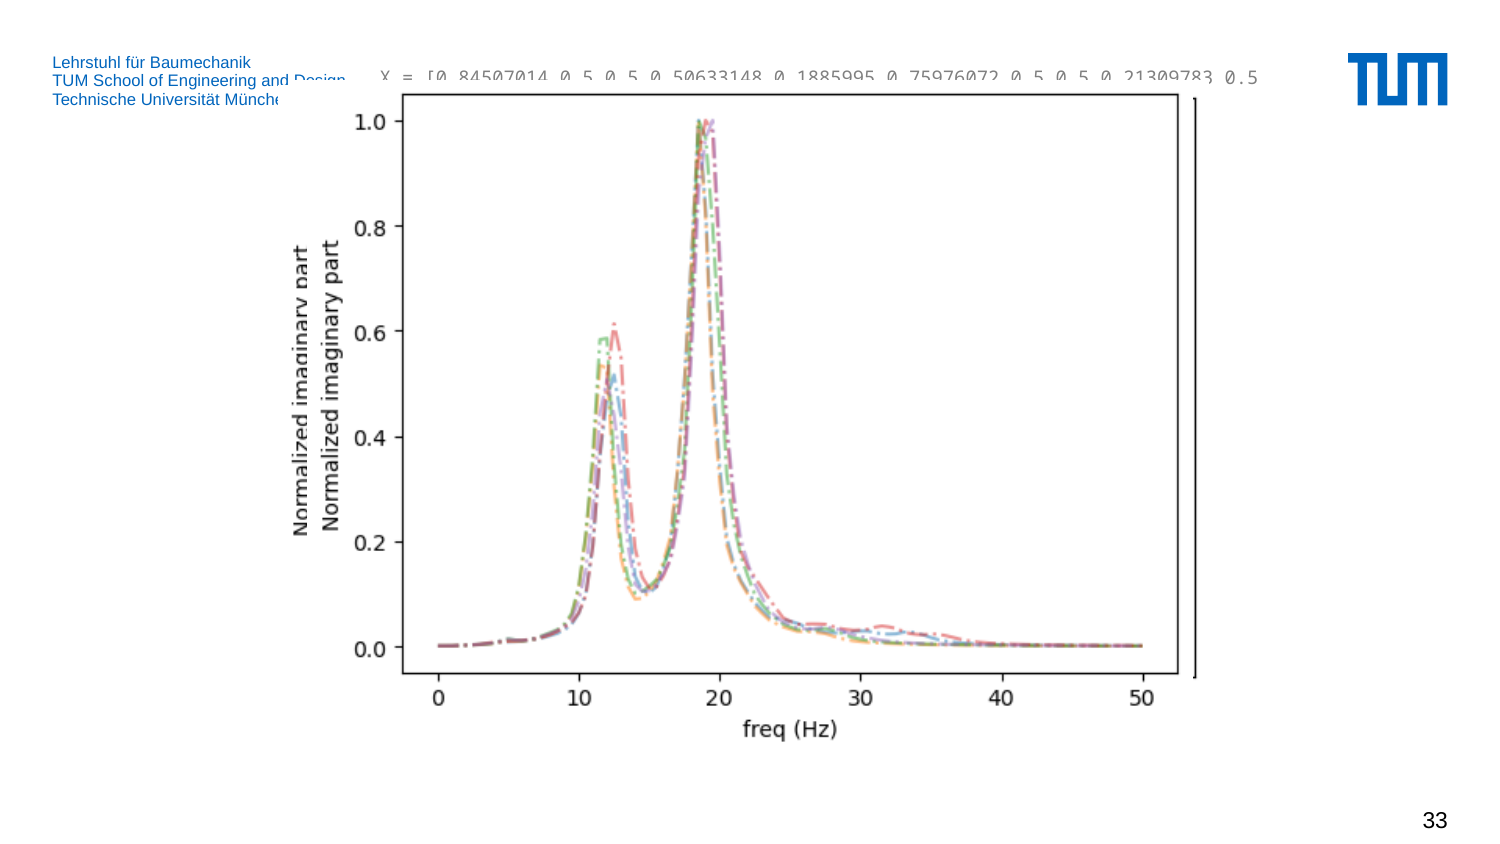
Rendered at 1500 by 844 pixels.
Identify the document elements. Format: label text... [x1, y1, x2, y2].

slide_number 33 [1111, 796, 1448, 842]
picture [278, 80, 1209, 764]
text_box X = [0.84507014 0.5 0.5 0.50633148 0.1885995 0.75976072 0.5 0.5 0.21309783 0.5 0.66487426 0.5 0.5 0.5 0.5 0.35020139 0.35176575 0.54754628 0.5 ] [364, 58, 1317, 119]
